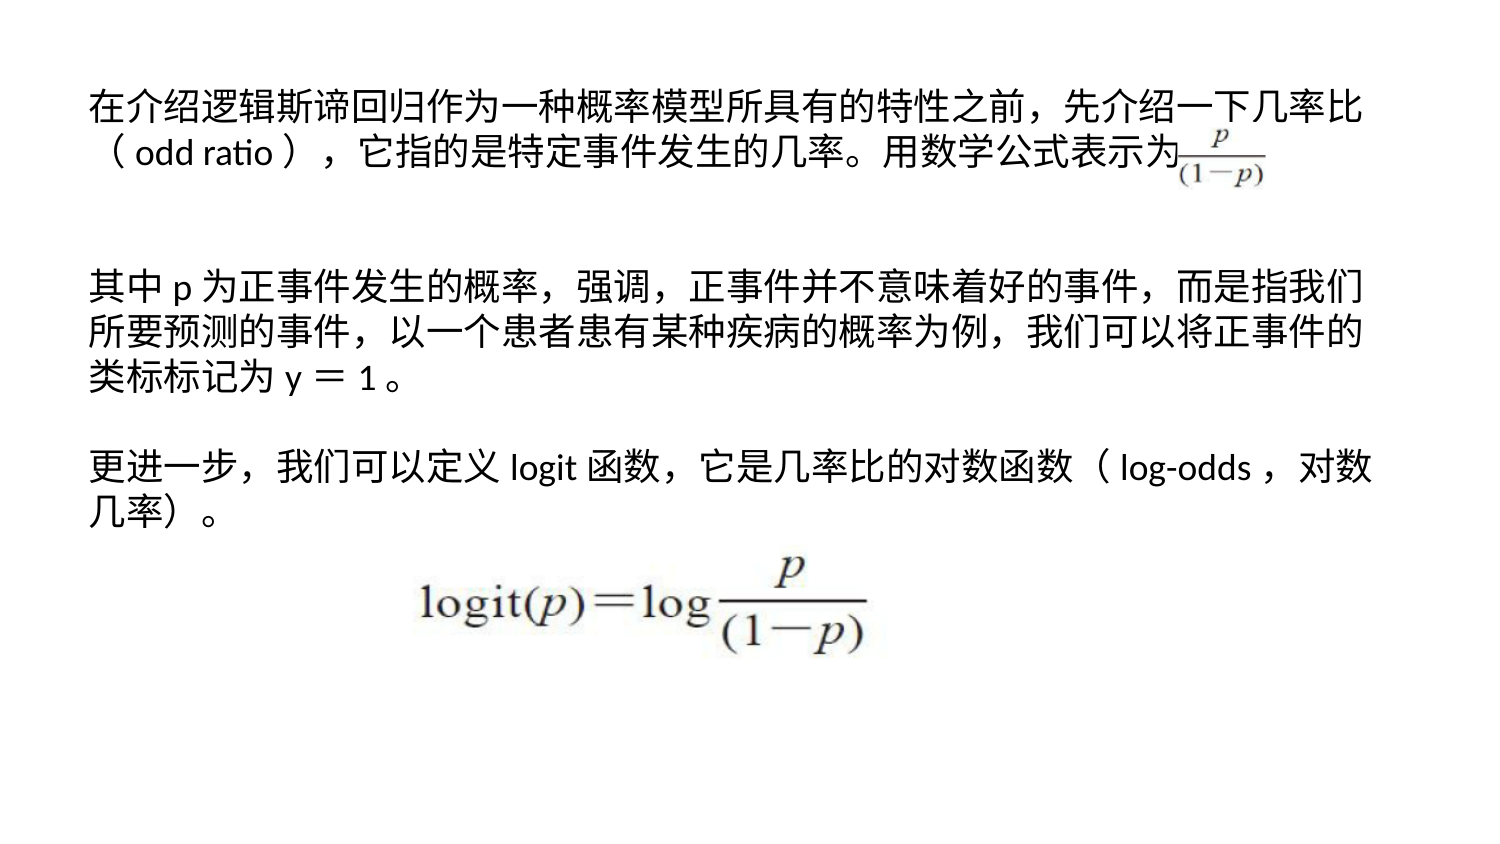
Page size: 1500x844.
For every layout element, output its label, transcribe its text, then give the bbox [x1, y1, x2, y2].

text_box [1177, 121, 1267, 204]
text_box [385, 544, 890, 696]
text_box 在介绍逻辑斯谛回归作为一种概率模型所具有的特性之前，先介绍一下几率比（odd ratio），它指的是特定事件发生的几率。用数学公式表示为 其中p为正事件发生的概率，强调，正事件并不意味着好的事件，而是指我们所要预测的事件，以一个患者患有某种疾病的概率为例，我们可以将正事件的类标标记为y＝1。 更进一步，我们可以定义logit函数，它是几率比的对数函数（log-odds，对数几率）。 [73, 75, 1408, 541]
